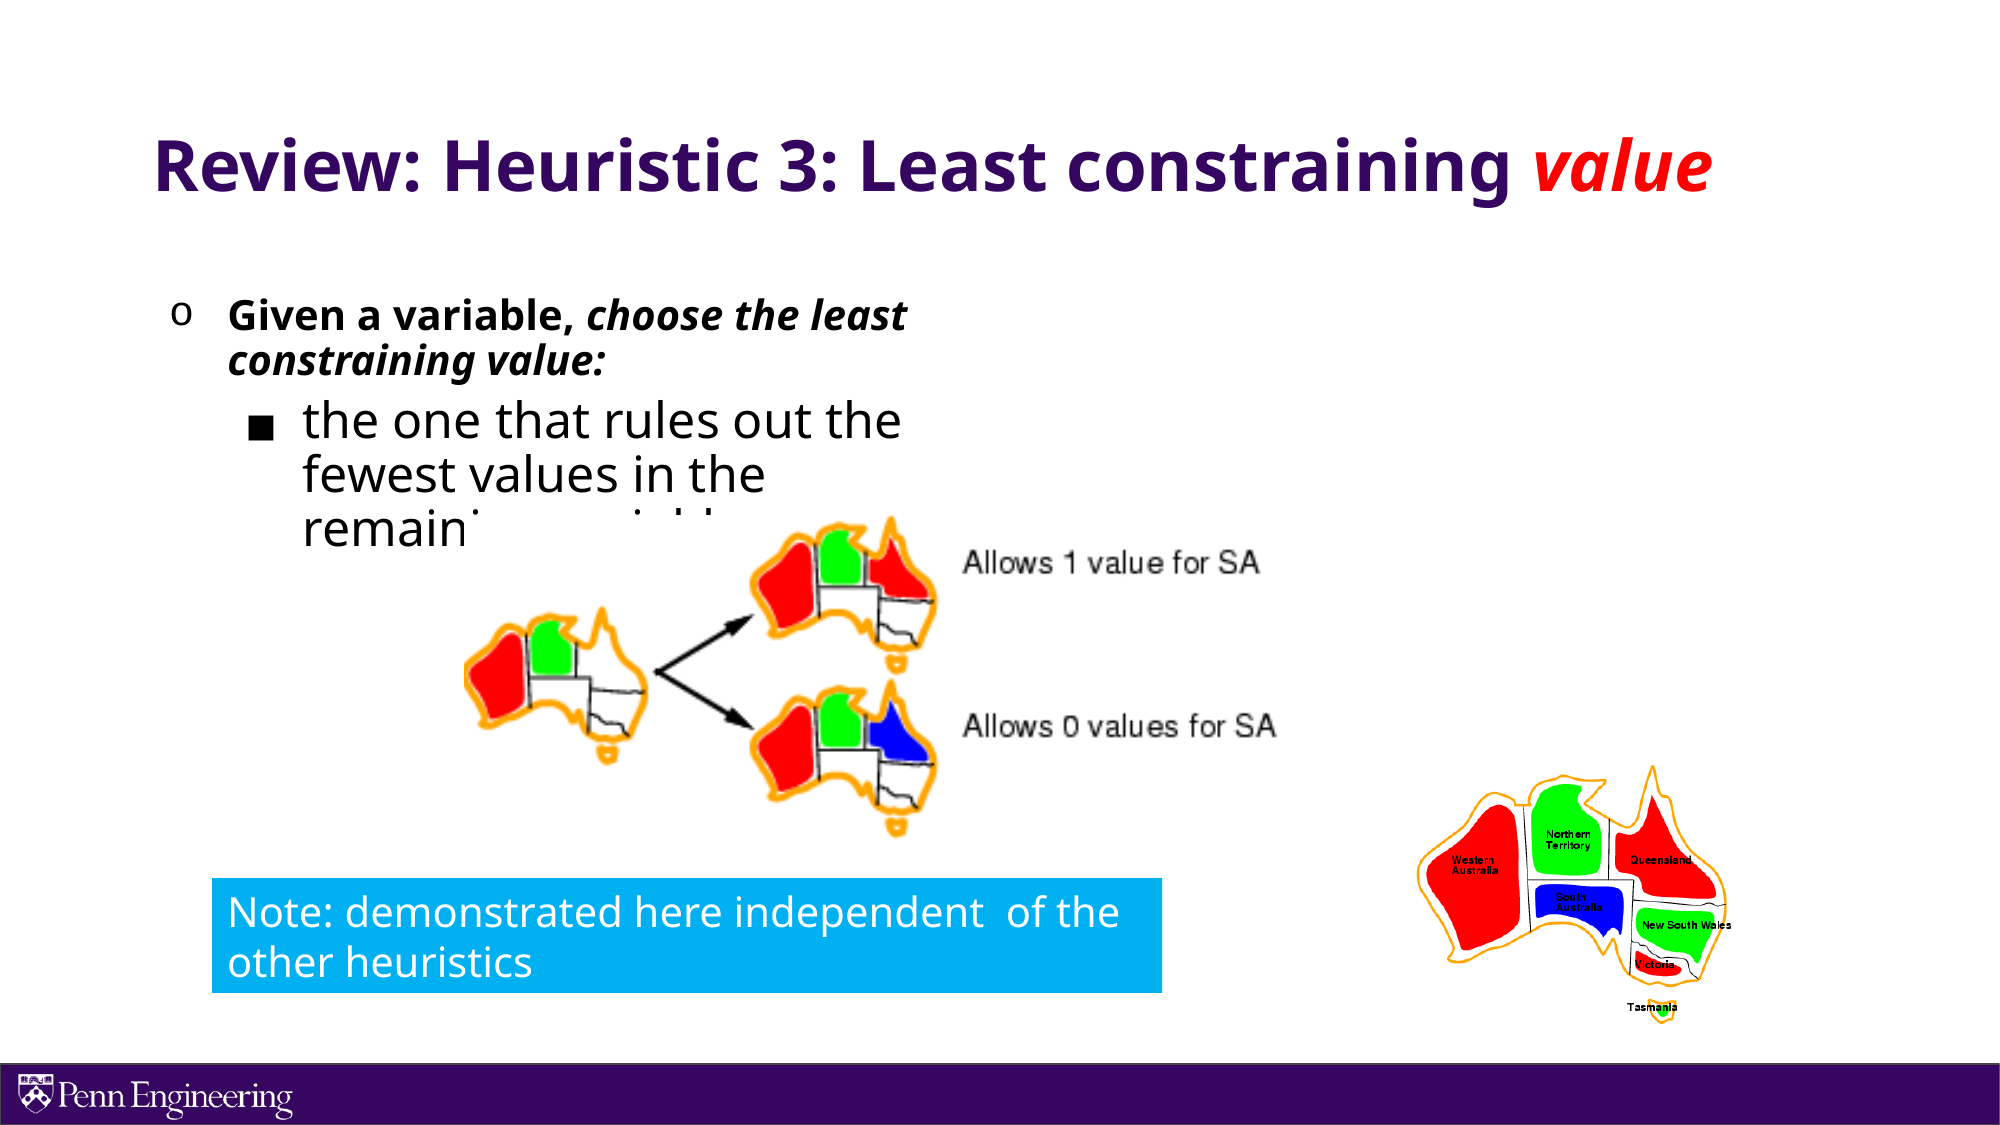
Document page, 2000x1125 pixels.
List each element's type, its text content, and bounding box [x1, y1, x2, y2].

title Review: Heuristic 3: Least constraining value [137, 59, 1862, 278]
list Given a variable, choose the least constraining value: the one that rules out the fewest values in the remaining variables [137, 287, 929, 962]
picture [8, 1066, 301, 1123]
picture [463, 514, 1294, 842]
picture [1415, 761, 1735, 1026]
text_box Note: demonstrated here independent of the other heuristics [212, 878, 1163, 993]
